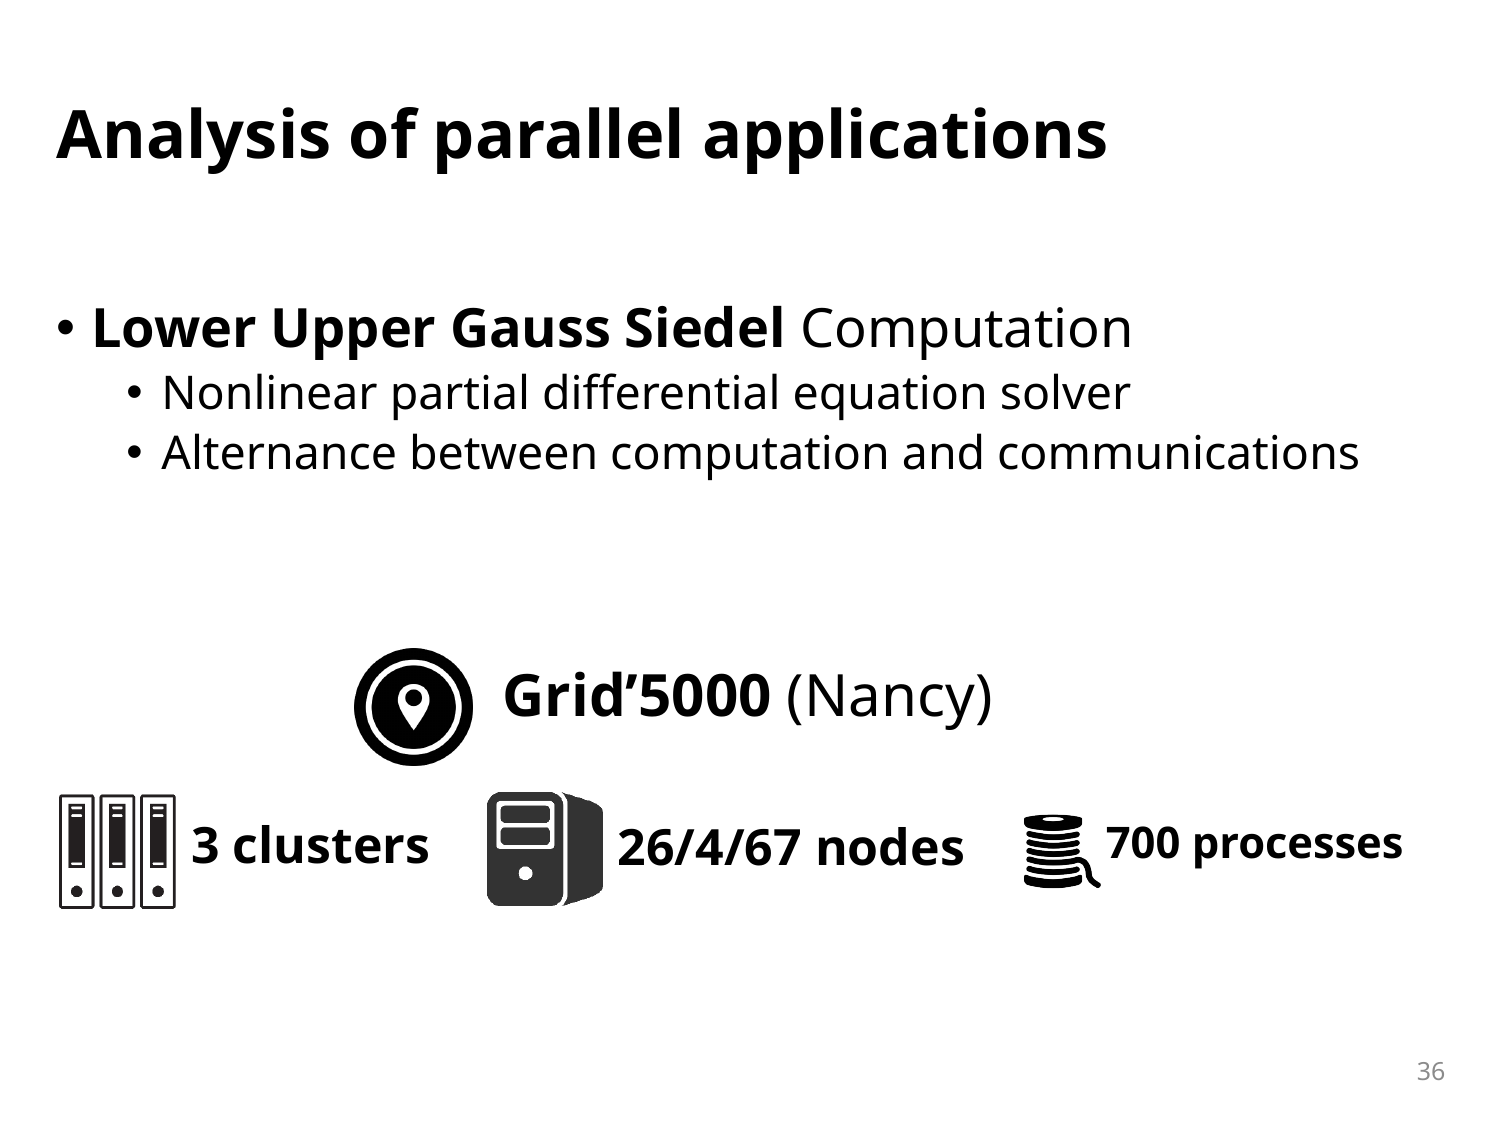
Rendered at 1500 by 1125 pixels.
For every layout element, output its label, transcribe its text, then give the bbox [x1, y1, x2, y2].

text_box 3 clusters [194, 812, 602, 910]
text_box Grid’5000 (Nancy) [487, 658, 1013, 756]
text_box 700 processes [1090, 813, 1461, 912]
slide_number 36 [1059, 1042, 1461, 1103]
picture [1012, 803, 1110, 899]
picture [487, 792, 603, 906]
text_box 26/4/67 nodes [602, 814, 1500, 913]
picture [41, 777, 194, 927]
list Lower Upper Gauss Siedel Computation Nonlinear partial differential equation solver Alternance between computation and communications [41, 293, 1461, 523]
title Analysis of parallel applications [41, 59, 1461, 215]
picture [354, 648, 473, 766]
